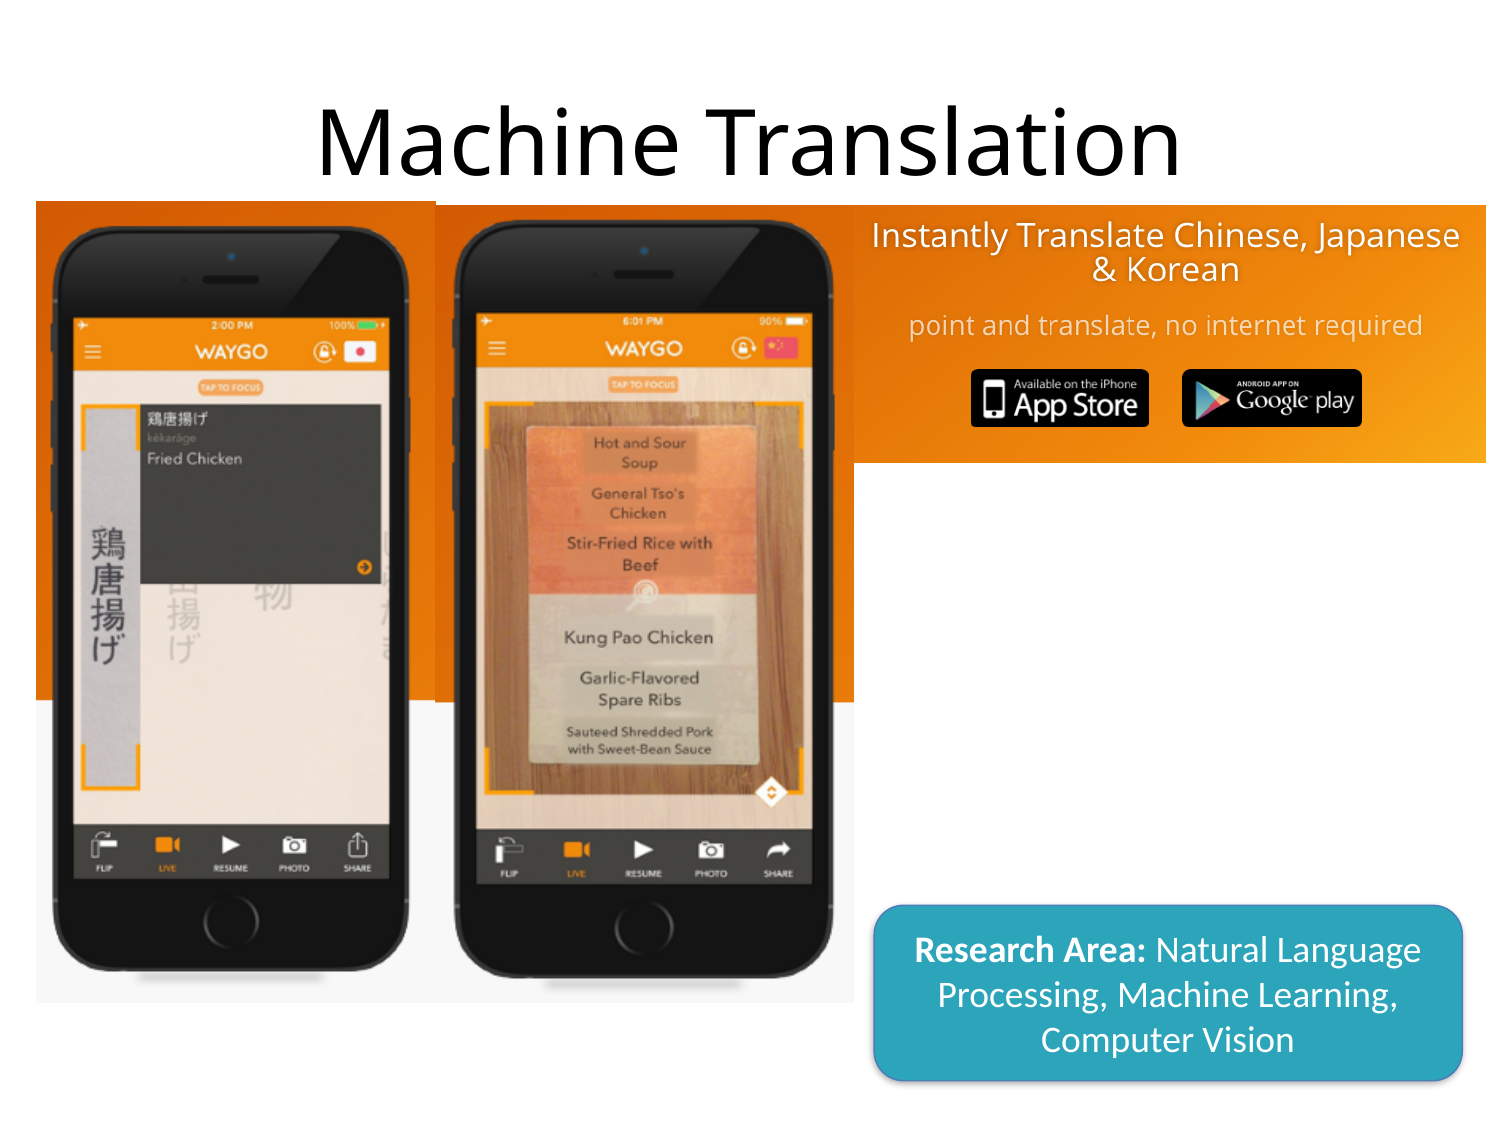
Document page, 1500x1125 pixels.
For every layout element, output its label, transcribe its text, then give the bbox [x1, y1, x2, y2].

picture [35, 200, 1486, 1004]
title Machine Translation [75, 45, 1425, 203]
text_box Research Area: Natural Language Processing, Machine Learning, Computer Vision [873, 904, 1464, 1082]
